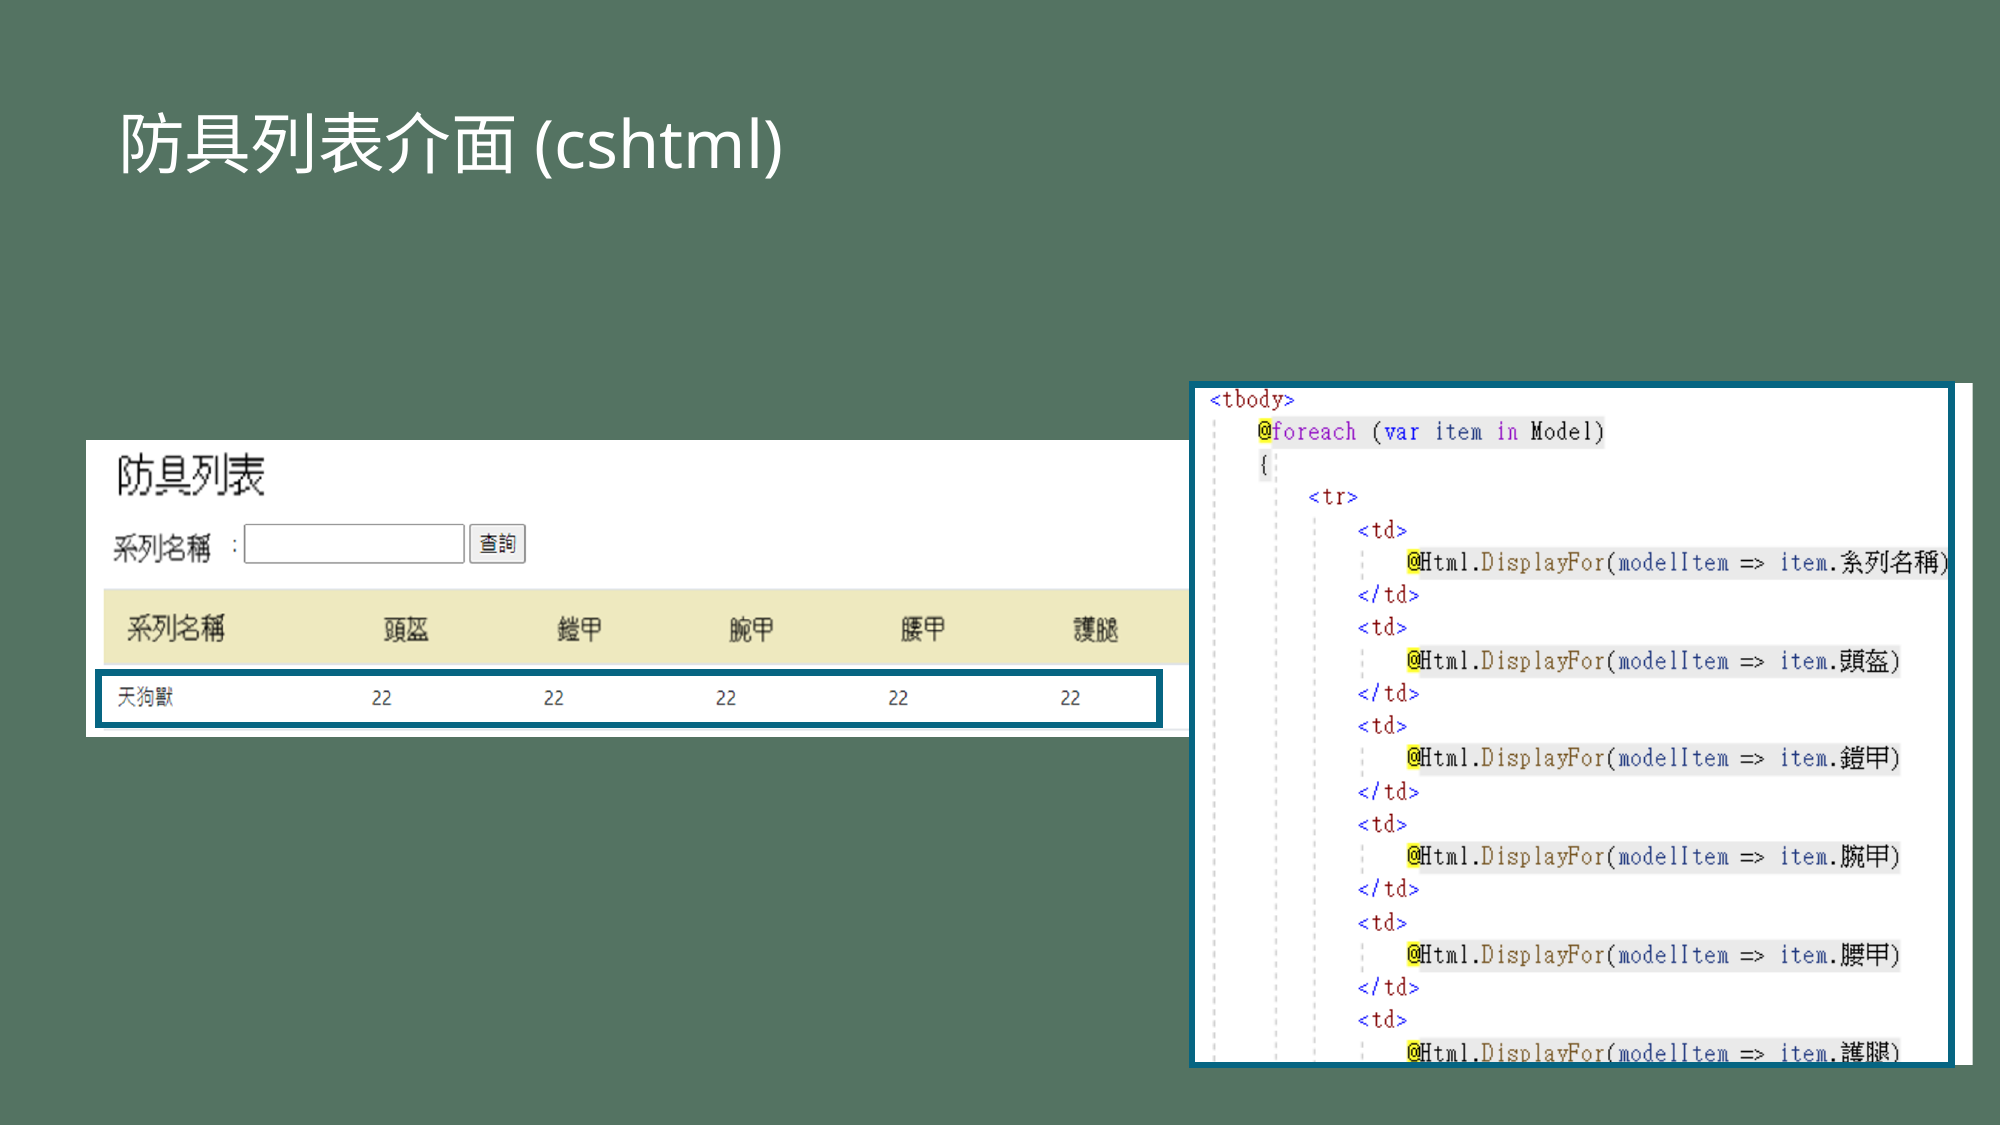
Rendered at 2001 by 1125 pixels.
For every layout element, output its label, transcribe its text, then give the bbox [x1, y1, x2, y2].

picture [1956, 383, 1973, 1065]
picture [1196, 389, 1947, 1061]
title 防具列表介面(cshtml) [118, 101, 1878, 344]
picture [86, 440, 1188, 737]
